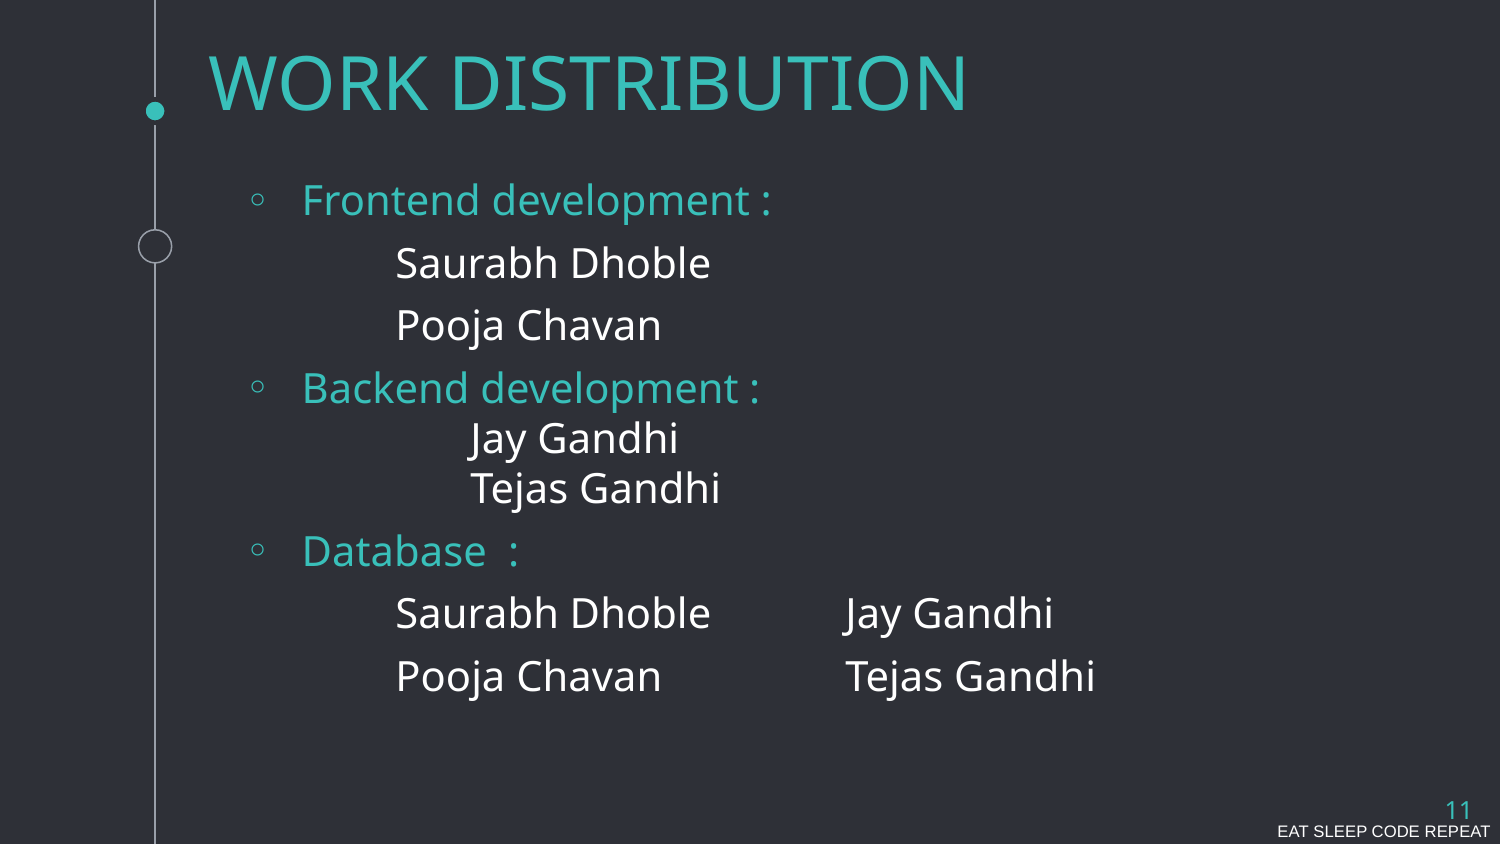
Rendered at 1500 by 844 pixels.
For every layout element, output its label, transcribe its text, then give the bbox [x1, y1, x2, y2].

text_box EAT SLEEP CODE REPEAT [1262, 813, 1500, 844]
list Frontend development : Saurabh Dhoble Pooja Chavan Backend development : Jay Gandhi Tejas Gandhi Database : Saurabh Dhoble Jay Gandhi Pooja Chavan Tejas Gandhi [230, 159, 1385, 762]
slide_number 11 [1398, 779, 1489, 813]
title WORK DISTRIBUTION [193, 31, 1500, 141]
